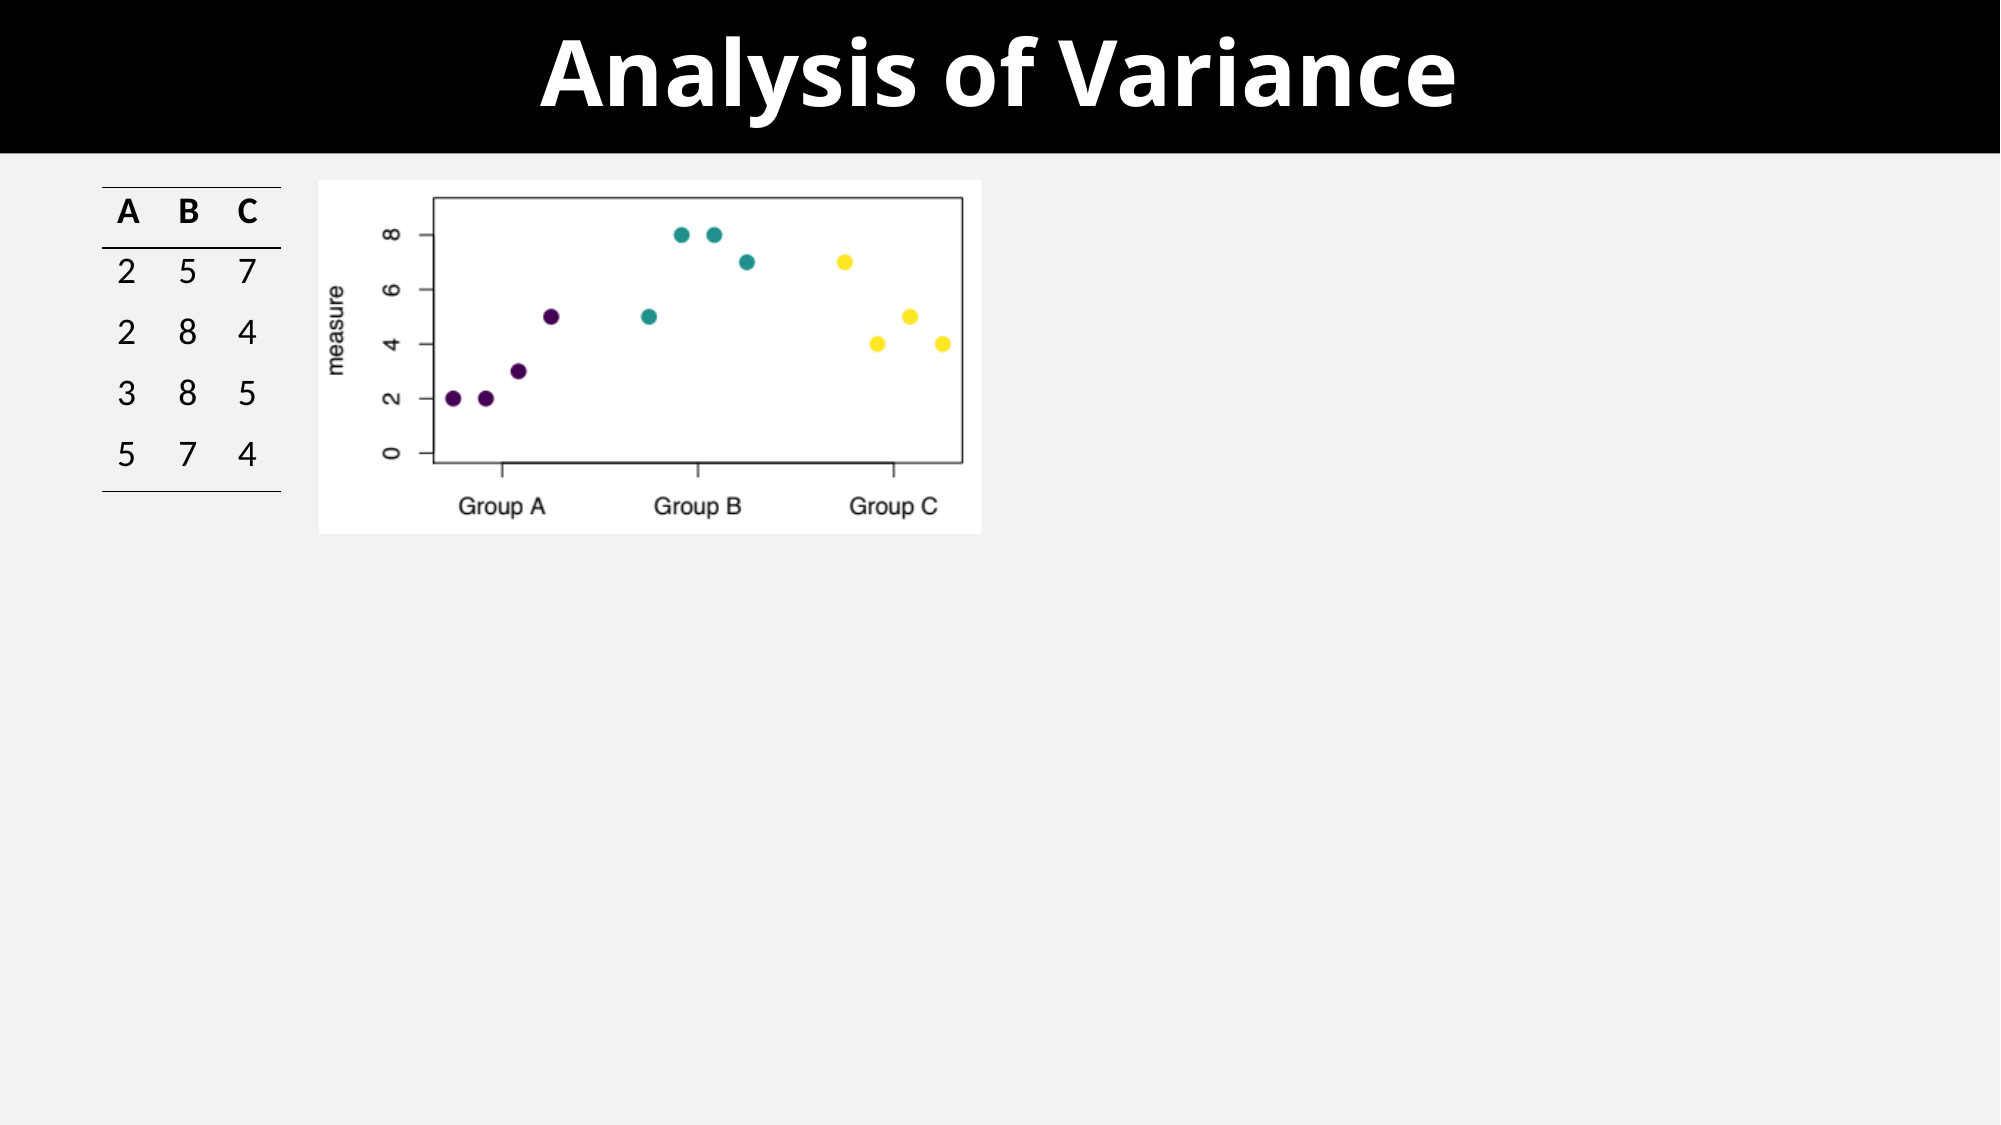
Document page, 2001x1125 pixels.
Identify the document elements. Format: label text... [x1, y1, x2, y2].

table_cell 3 [102, 370, 163, 431]
table_cell 5 [102, 431, 163, 491]
table_cell 4 [223, 431, 281, 491]
table_header A [102, 188, 163, 247]
table_cell 8 [163, 309, 223, 370]
table_cell 2 [102, 309, 163, 370]
table_cell 7 [163, 431, 223, 491]
table_cell 5 [163, 249, 223, 309]
table_cell 8 [163, 370, 223, 431]
picture [318, 180, 982, 534]
table_header C [223, 188, 281, 247]
table_cell 4 [223, 309, 281, 370]
table_cell 7 [223, 249, 281, 309]
table_header B [163, 188, 223, 247]
table_cell 5 [223, 370, 281, 431]
title Analysis of Variance [0, 0, 2000, 154]
table_cell 2 [102, 249, 163, 309]
